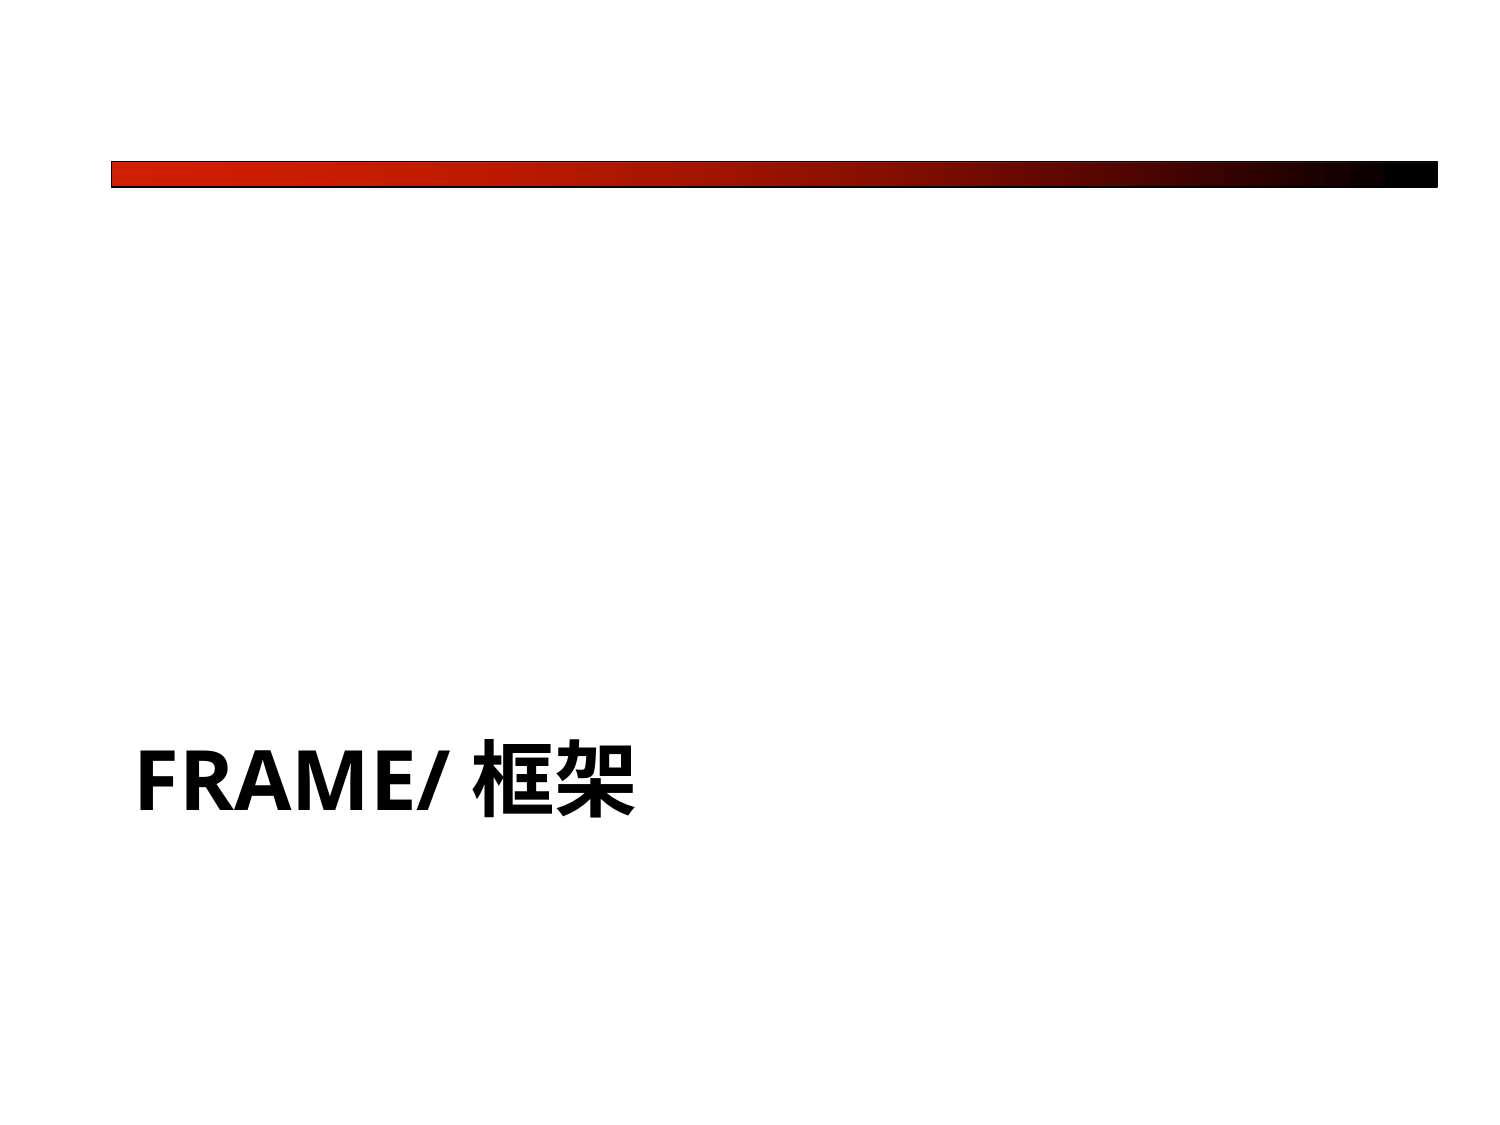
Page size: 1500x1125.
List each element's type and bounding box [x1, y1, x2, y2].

picture [112, 162, 1436, 186]
text_box [131, 726, 643, 829]
